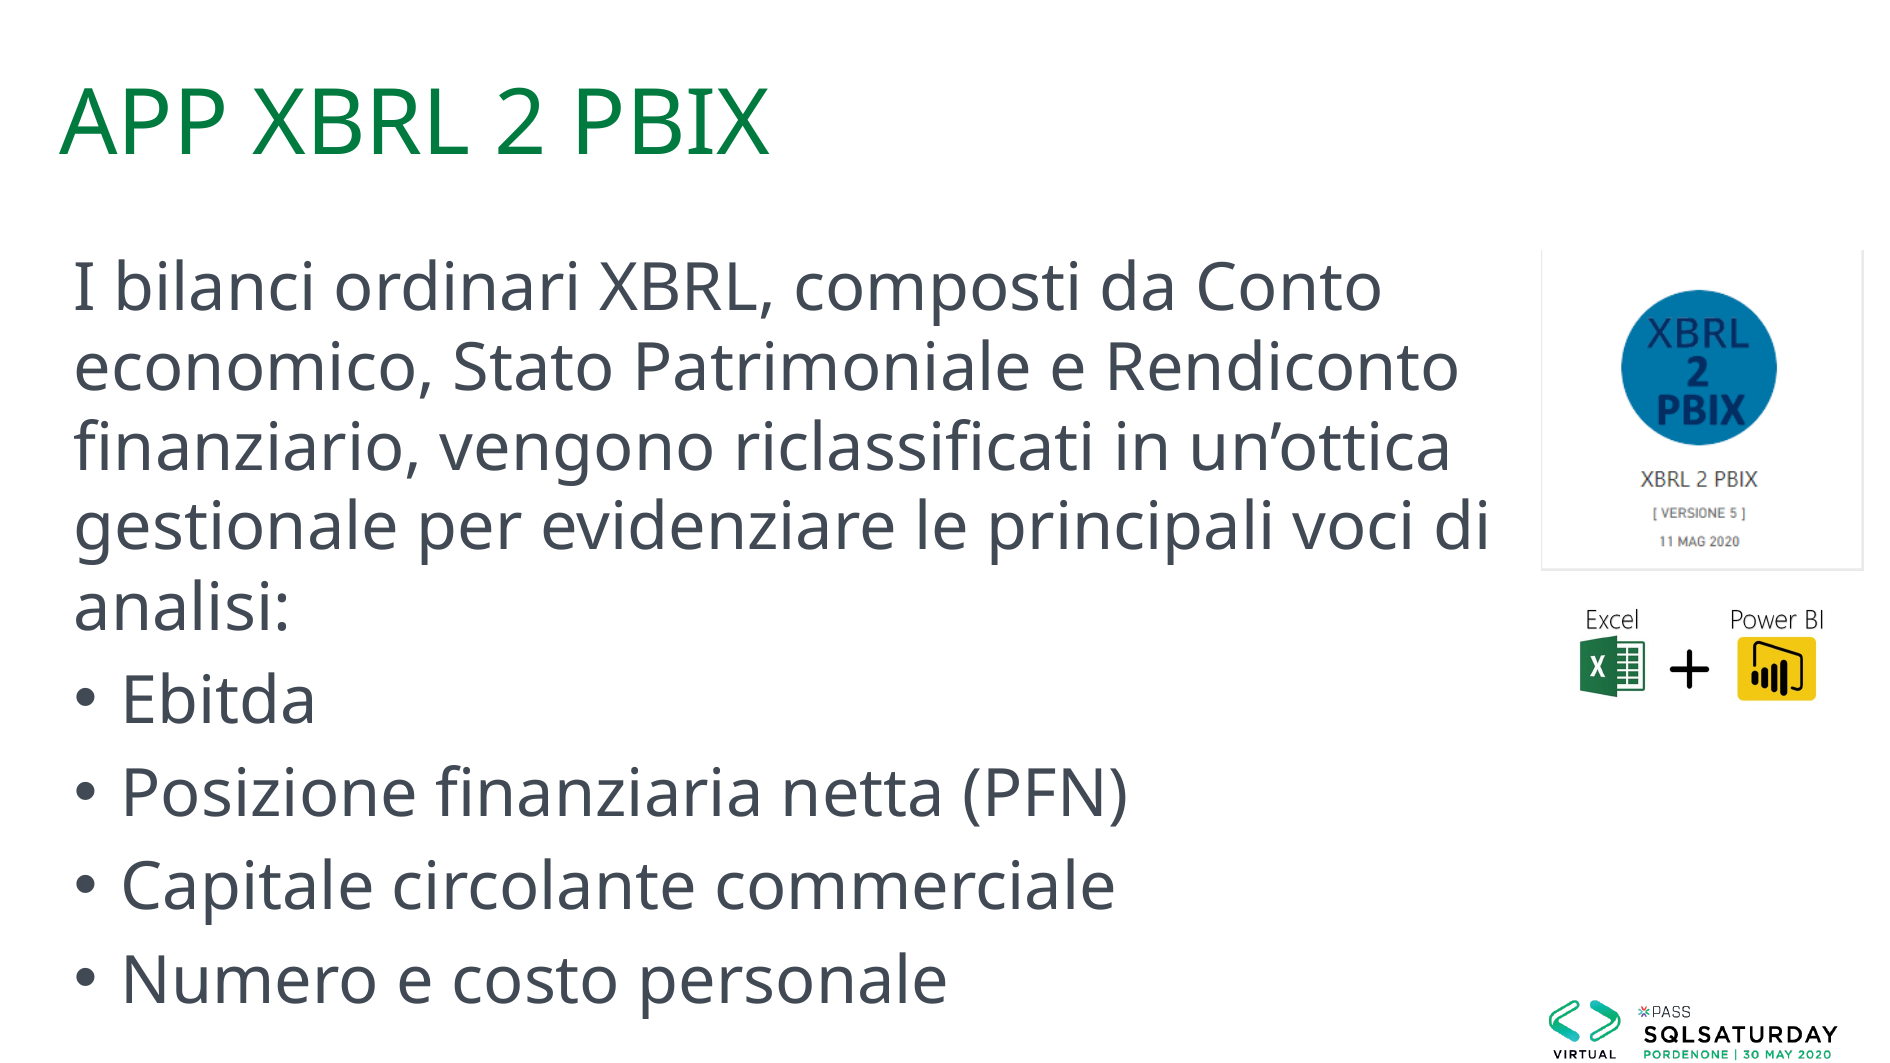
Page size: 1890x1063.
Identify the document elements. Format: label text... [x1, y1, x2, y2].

title APP XBRL 2 PBIX [59, 59, 1831, 178]
picture [1541, 250, 1864, 571]
text_box I bilanci ordinari XBRL, composti da Conto economico, Stato Patrimoniale e Rendiconto finanziario, vengono riclassificati in un’ottica gestionale per evidenziare le principali voci di analisi: Ebitda Posizione finanziaria netta (PFN) Capitale circolante commerciale Numero e costo personale [59, 236, 1542, 1004]
picture [1574, 602, 1832, 710]
picture [1517, 985, 1890, 1063]
